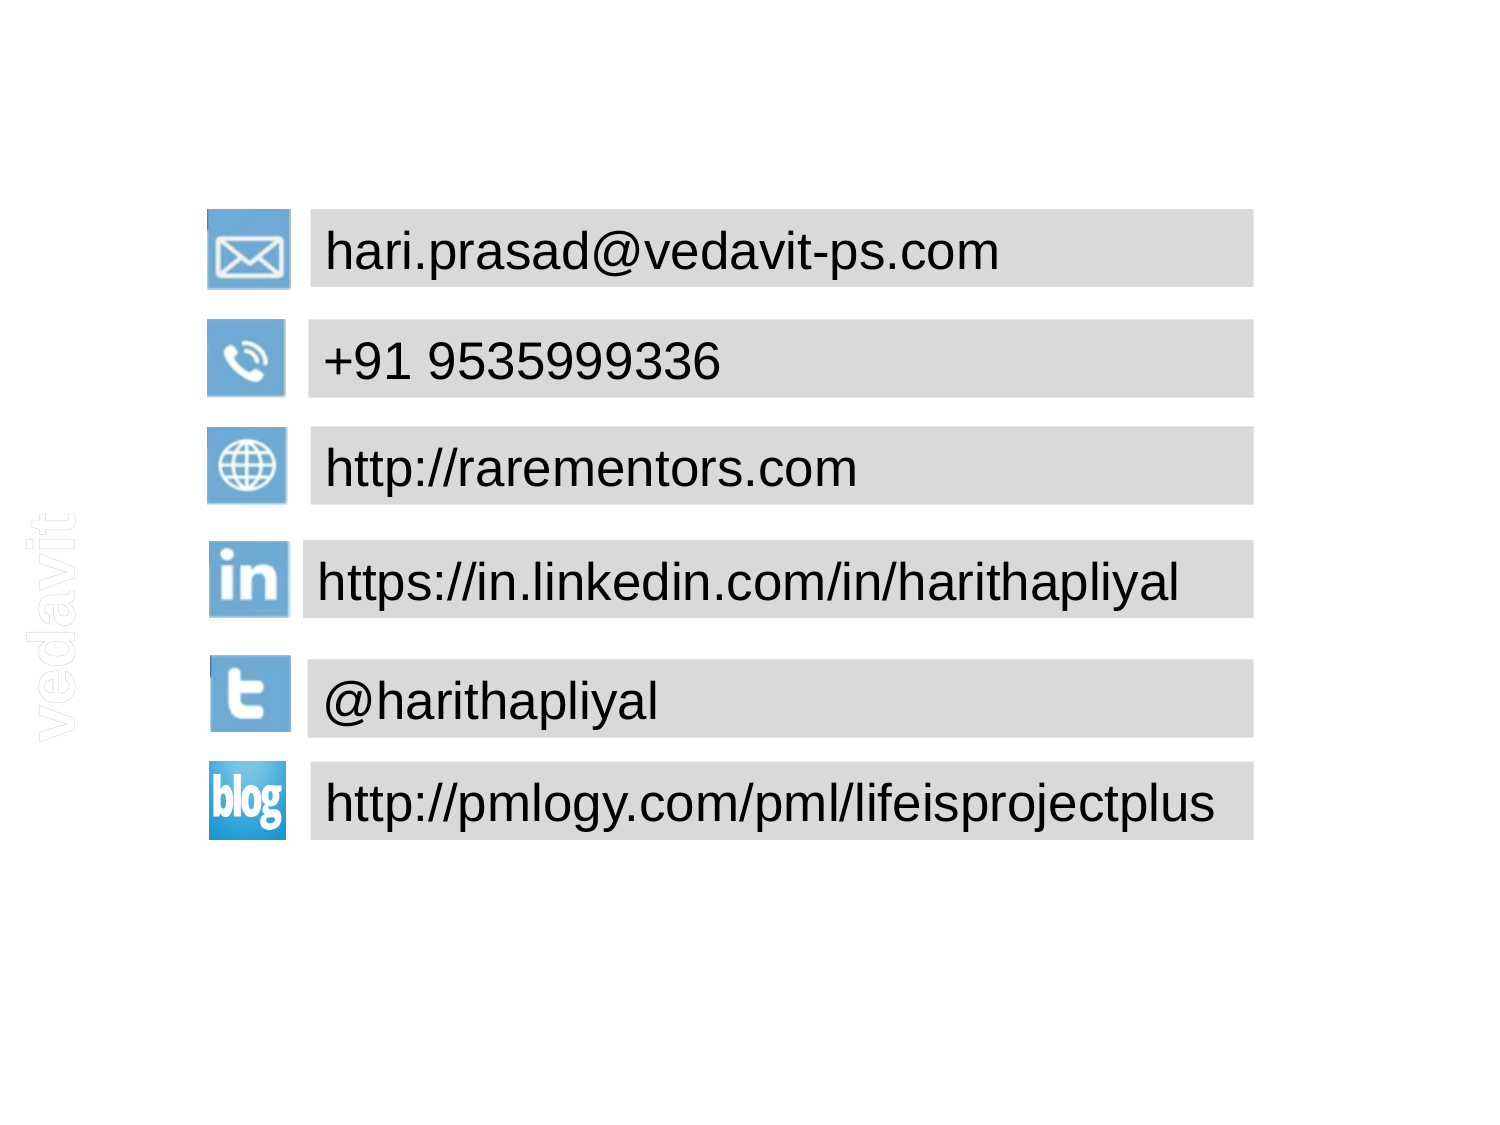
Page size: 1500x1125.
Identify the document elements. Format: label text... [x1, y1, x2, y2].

text_box http://pmlogy.com/pml/lifeisprojectplus [310, 761, 1254, 840]
picture [207, 427, 288, 505]
text_box +91 9535999336 [308, 319, 1254, 398]
text_box https://in.linkedin.com/in/harithapliyal [303, 540, 1254, 619]
picture [209, 541, 291, 619]
picture [210, 655, 291, 733]
picture [209, 761, 286, 840]
picture [207, 209, 291, 290]
text_box @harithapliyal [307, 659, 1254, 738]
text_box http://rarementors.com [310, 426, 1254, 505]
text_box hari.prasad@vedavit-ps.com [310, 208, 1254, 288]
picture [207, 319, 286, 398]
